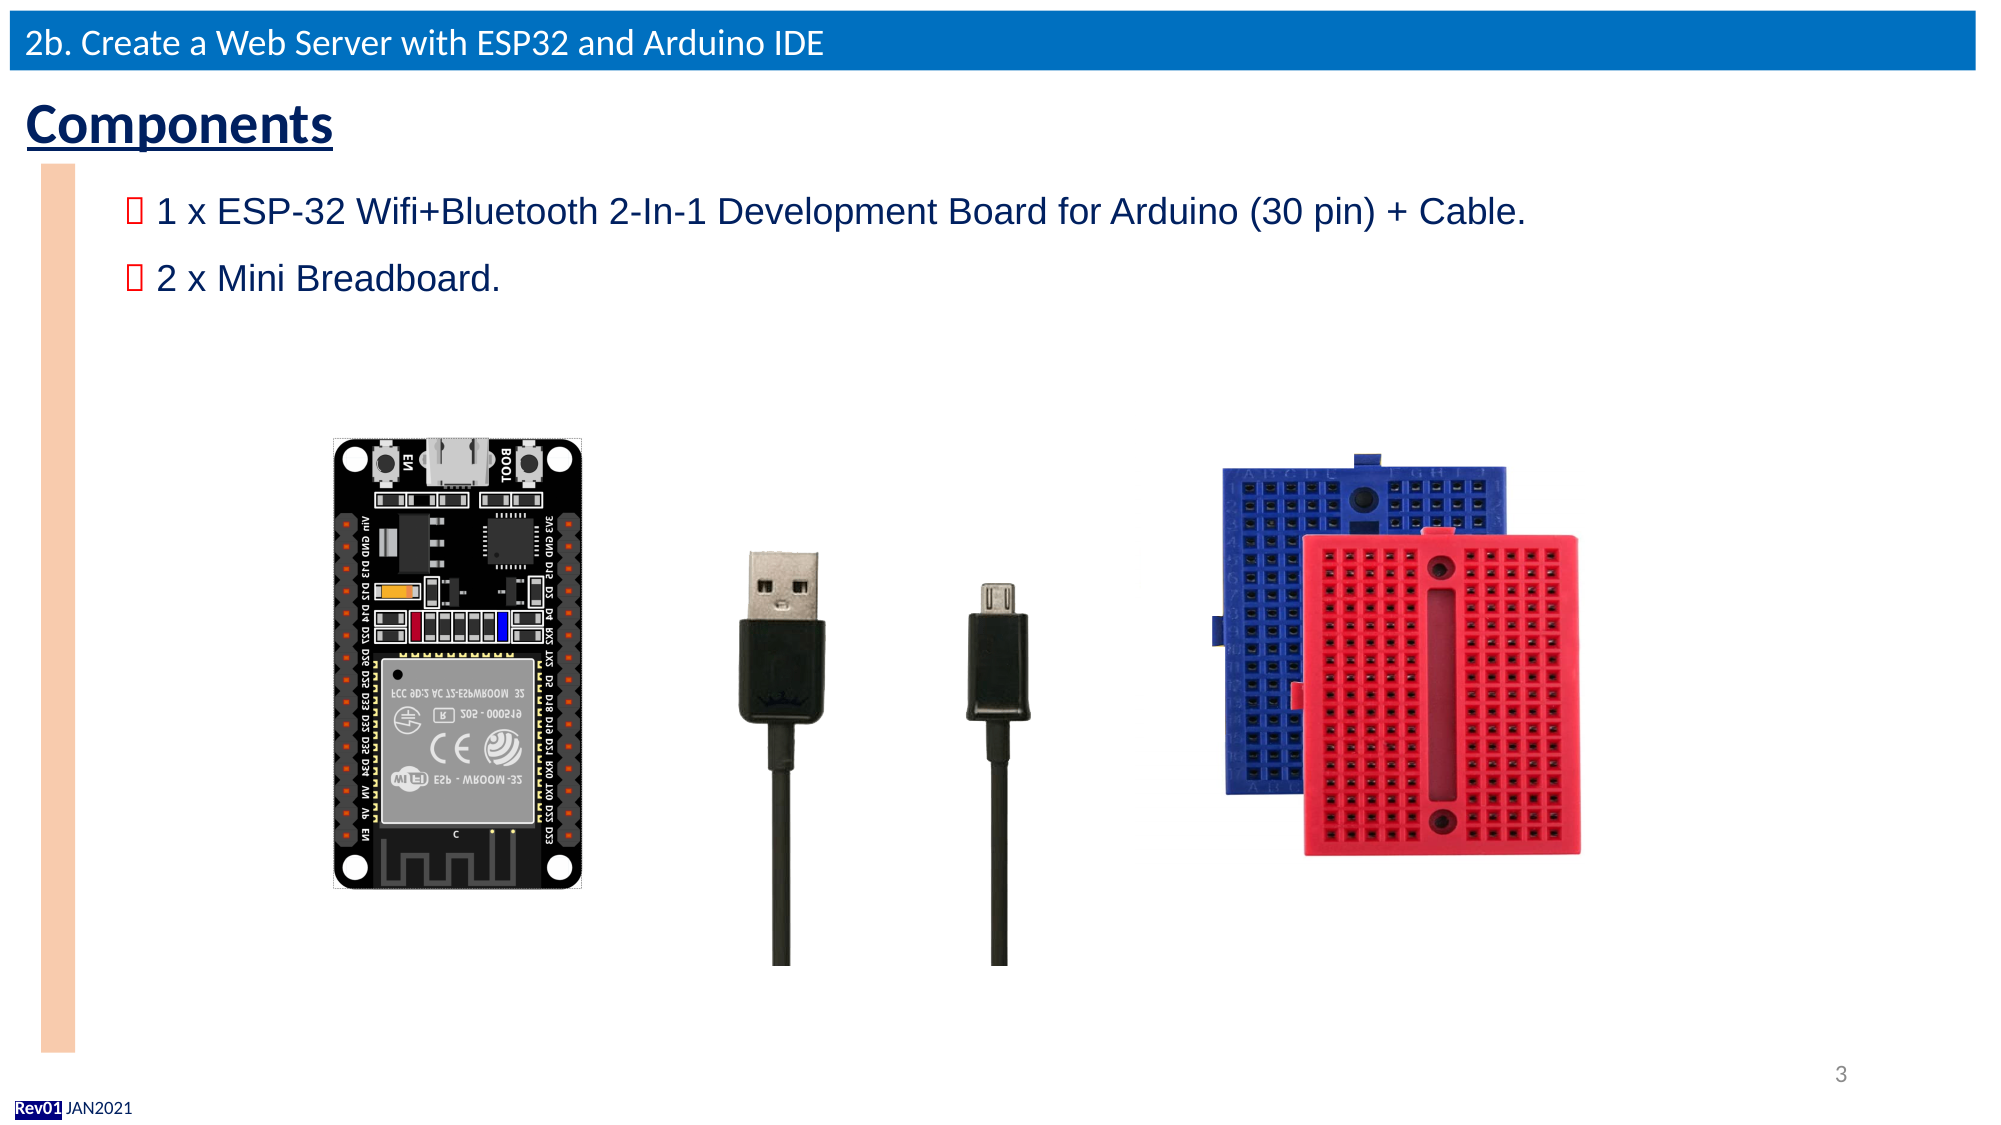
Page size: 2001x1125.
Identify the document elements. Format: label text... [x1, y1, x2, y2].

text_box Rev01 JAN2021 [0, 1088, 2000, 1125]
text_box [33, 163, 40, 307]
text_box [1130, 357, 1600, 864]
picture [232, 438, 1131, 966]
text_box  1 x ESP-32 Wifi+Bluetooth 2-In-1 Development Board for Arduino (30 pin) + Cable.  2 x Mini Breadboard. [76, 156, 1638, 307]
text_box [40, 163, 76, 1054]
text_box Components [11, 77, 349, 163]
slide_number 3 [1412, 1042, 1863, 1088]
text_box 2b. Create a Web Server with ESP32 and Arduino IDE [9, 10, 1976, 71]
